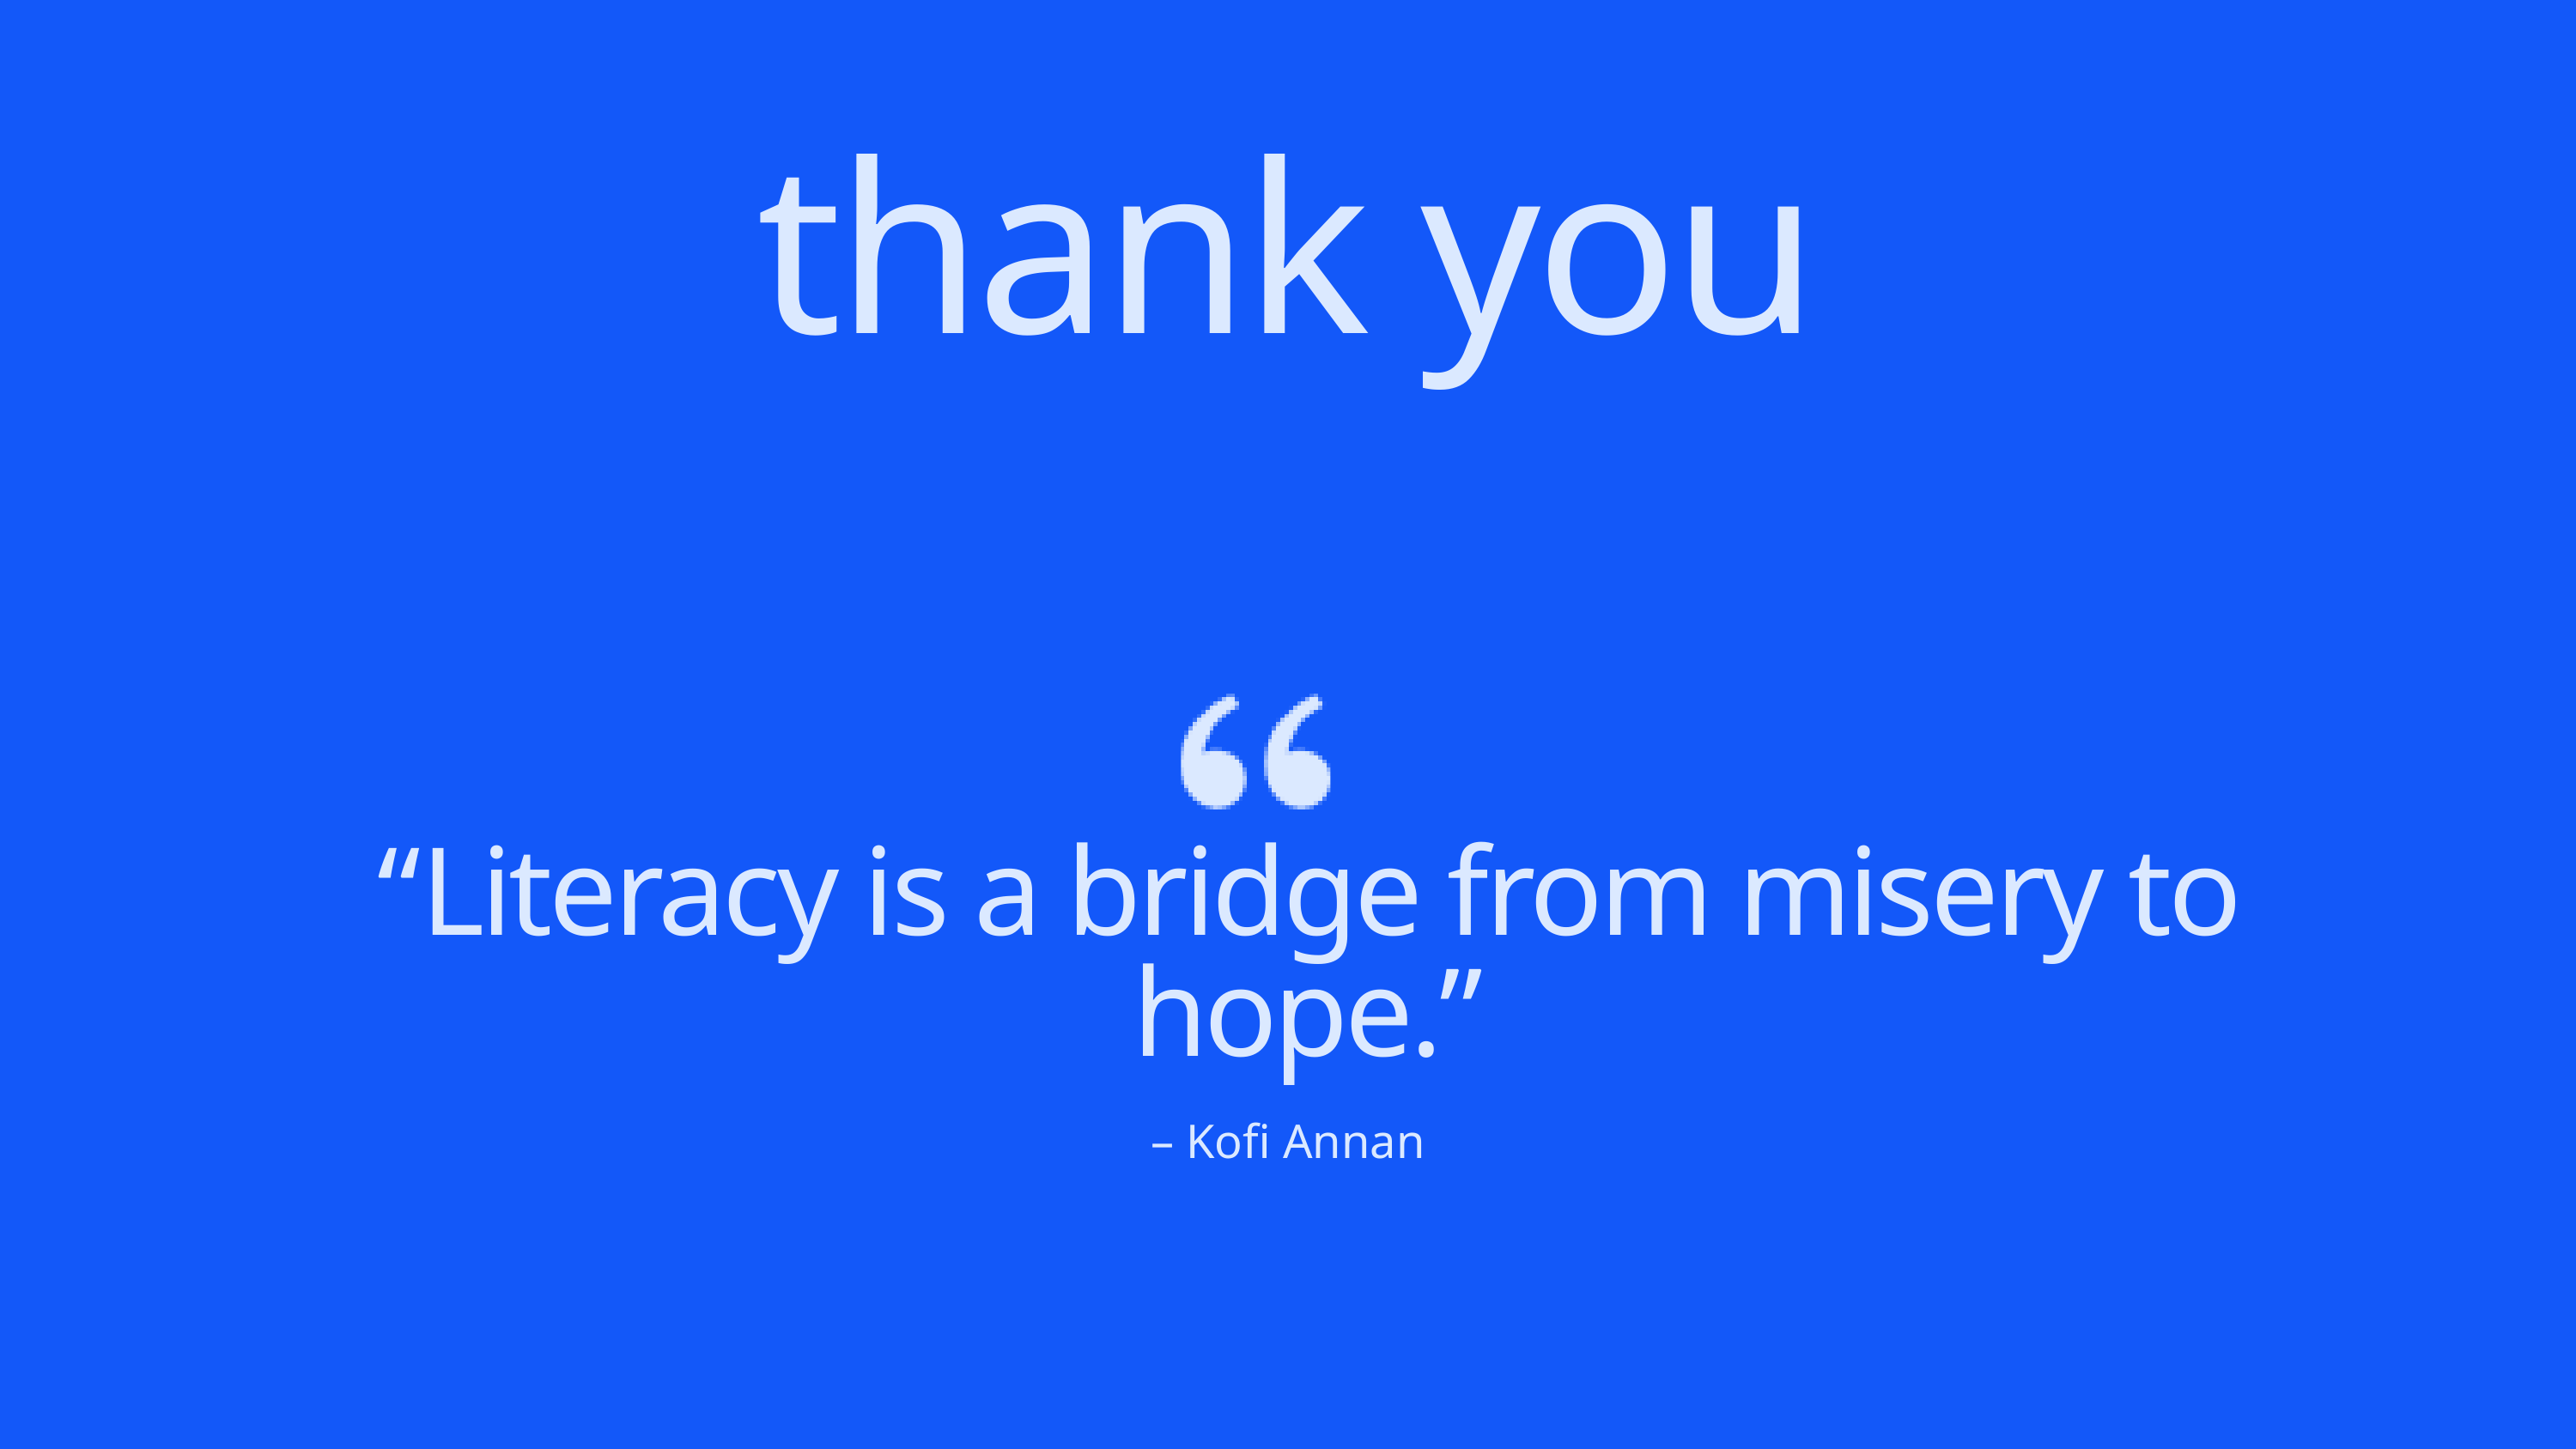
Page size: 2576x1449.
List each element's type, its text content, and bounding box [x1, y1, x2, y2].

text_box – Kofi Annan [702, 1102, 1874, 1168]
text_box [1181, 694, 1331, 809]
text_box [65, 27, 2511, 419]
text_box “Literacy is a bridge from misery to hope.” [316, 837, 2300, 1082]
